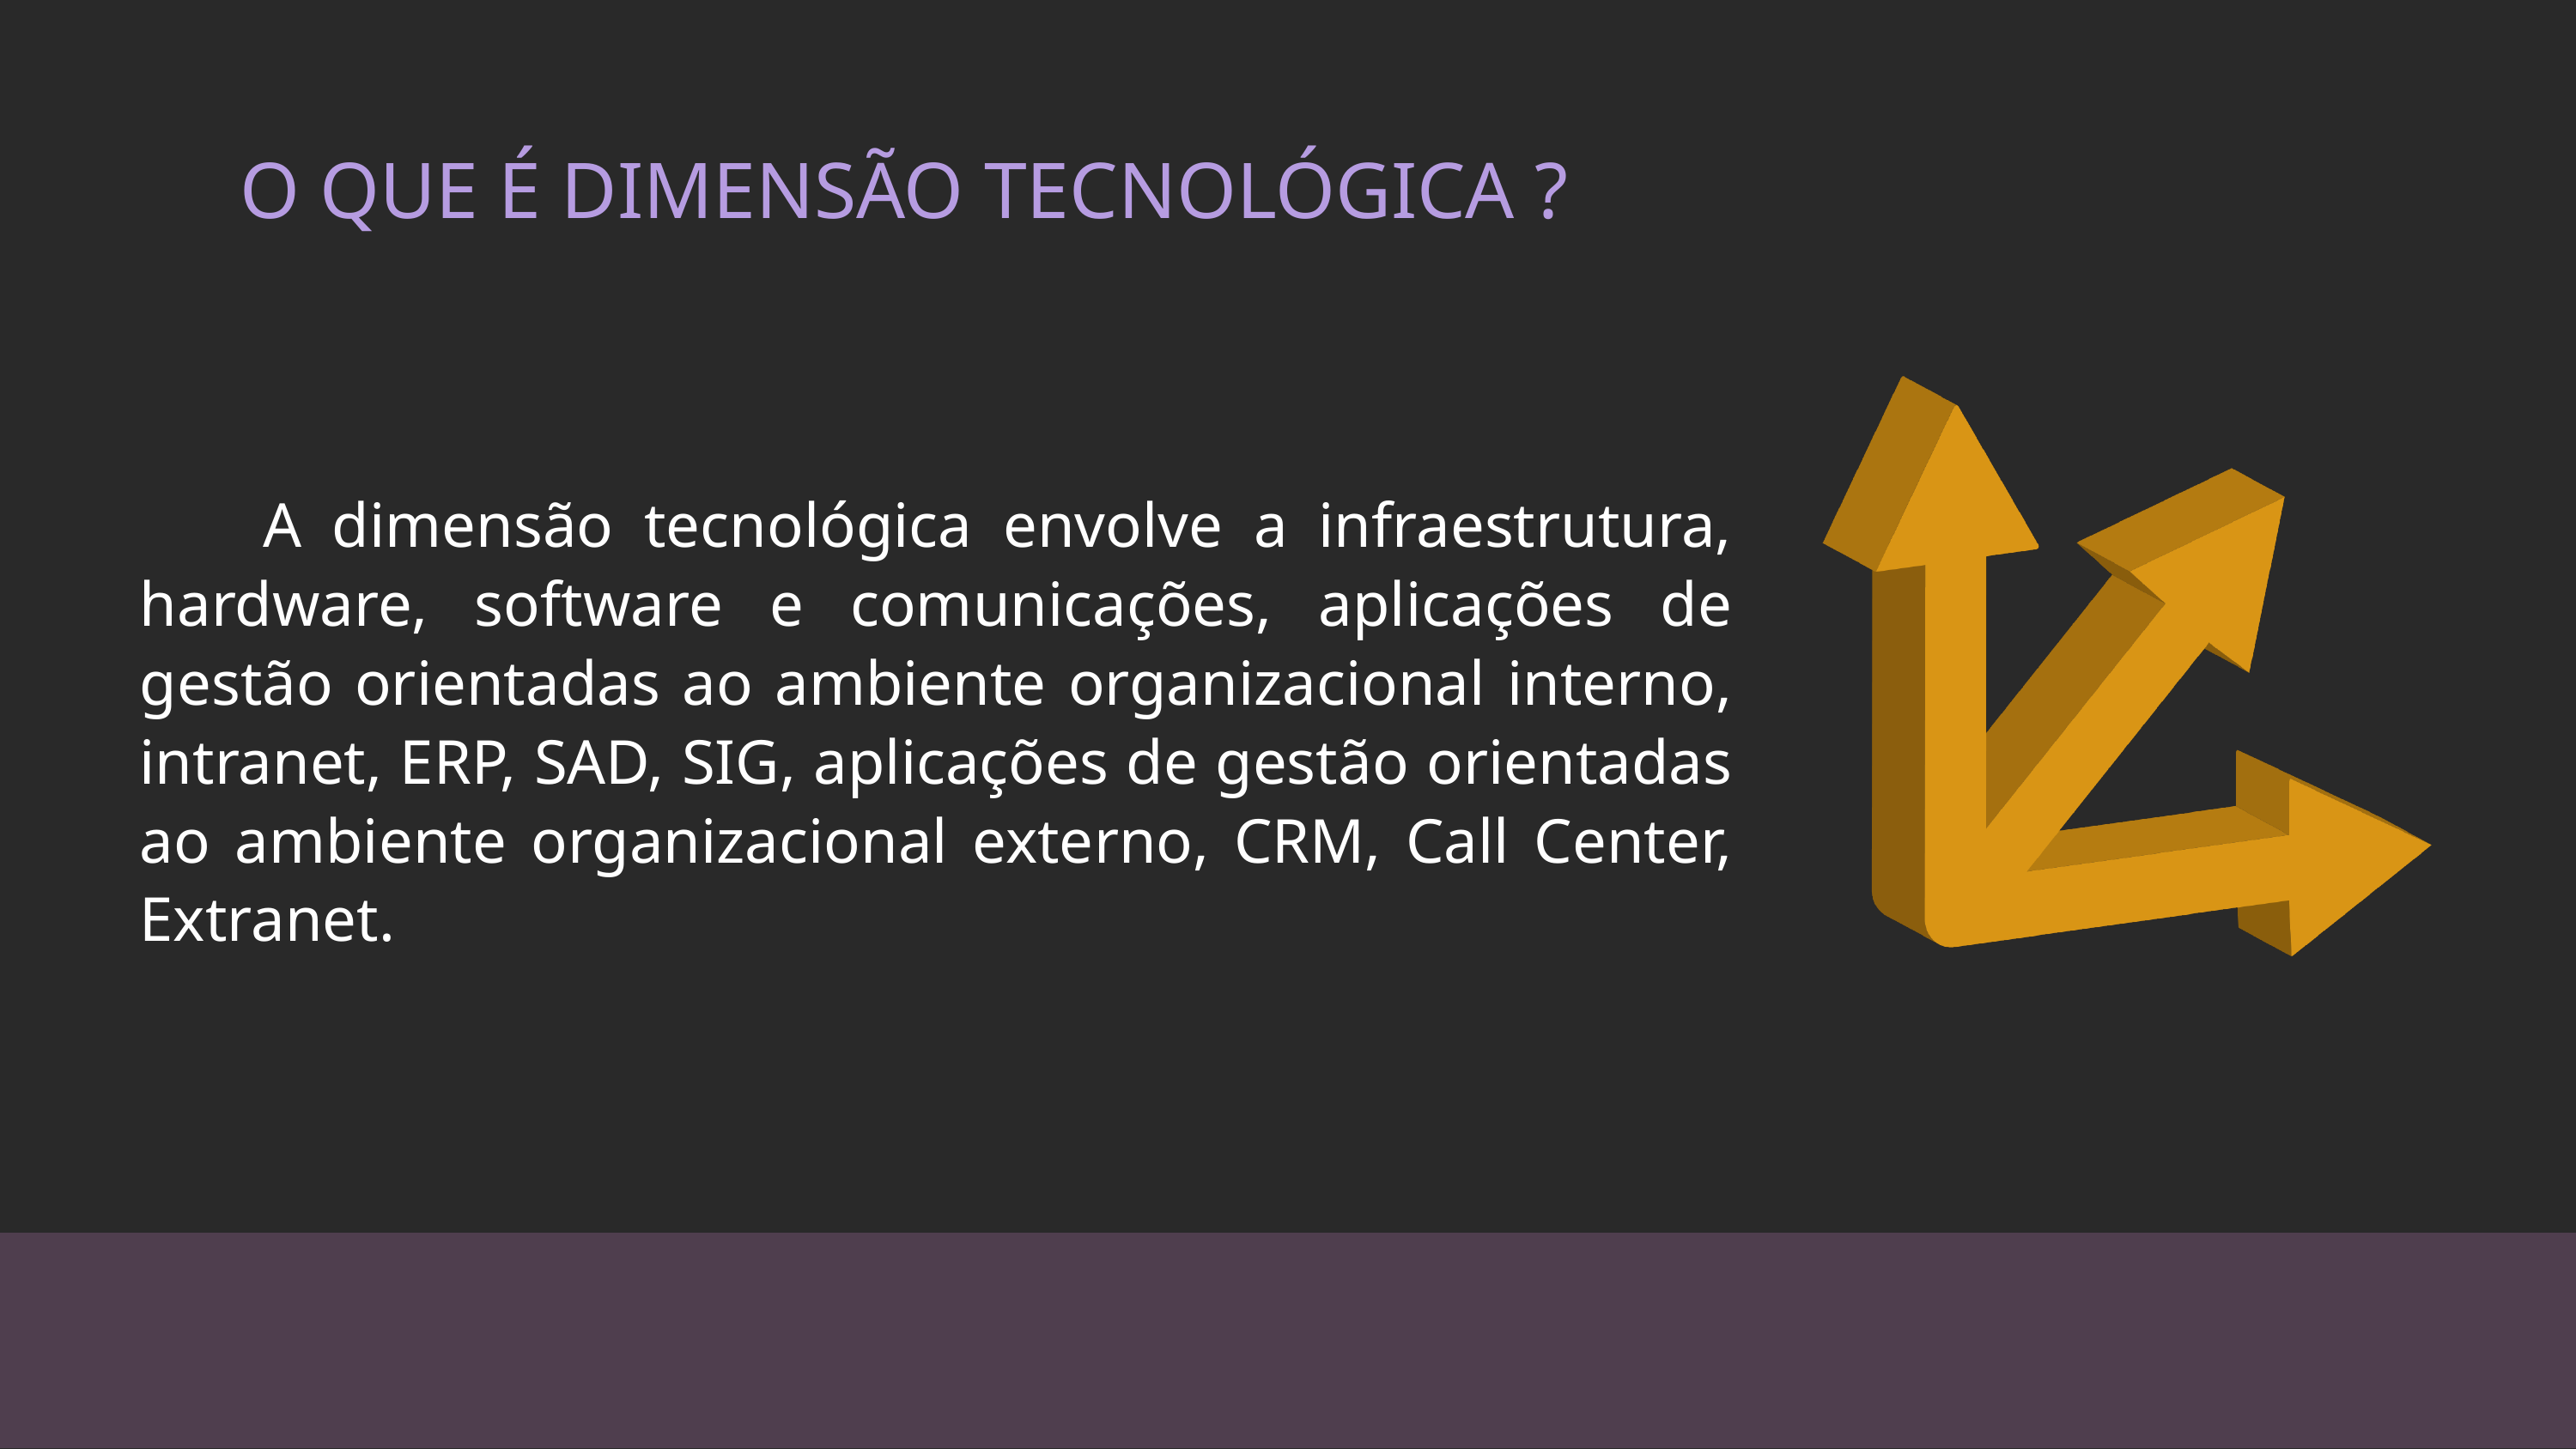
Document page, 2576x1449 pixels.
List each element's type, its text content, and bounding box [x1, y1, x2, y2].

text_box A dimensão tecnológica envolve a infraestrutura, hardware, software e comunicações, aplicações de gestão orientadas ao ambiente organizacional interno, intranet, ERP, SAD, SIG, aplicações de gestão orientadas ao ambiente organizacional externo, CRM, Call Center, Extranet. [139, 481, 1735, 955]
picture [1822, 376, 2432, 956]
text_box O QUE É DIMENSÃO TECNOLÓGICA ? [139, 125, 1668, 234]
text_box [0, 1232, 2576, 1449]
